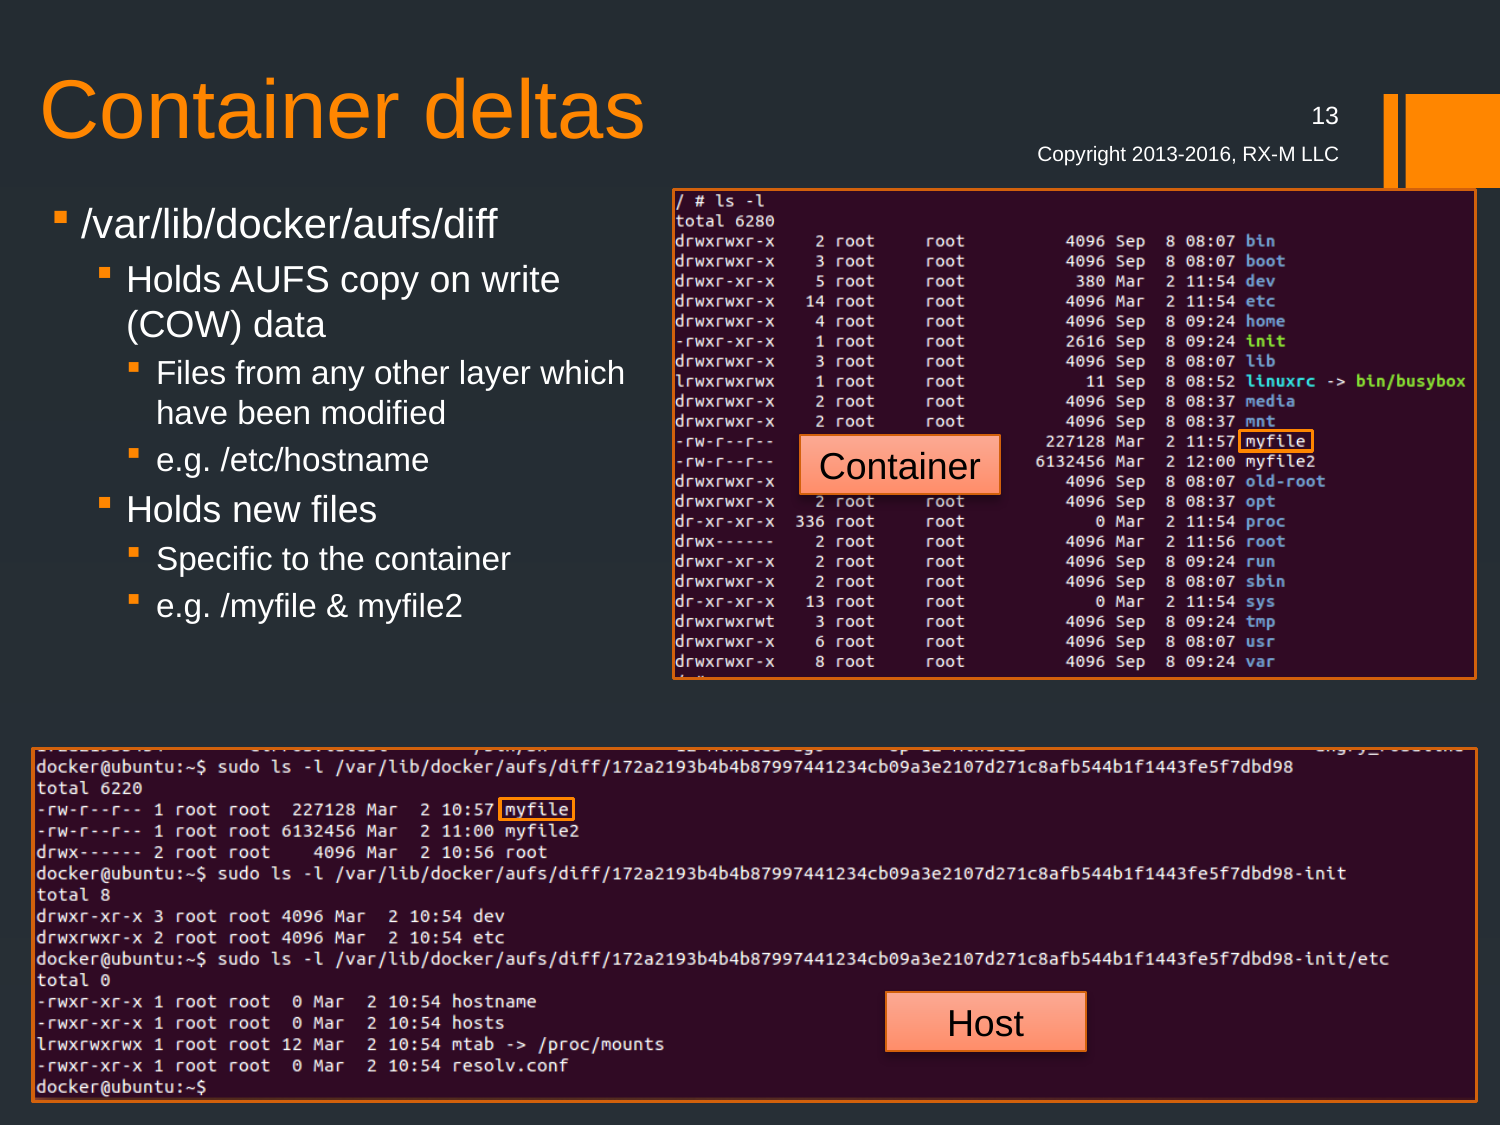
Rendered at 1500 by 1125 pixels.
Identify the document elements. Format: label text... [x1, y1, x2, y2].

picture [34, 749, 1476, 1101]
footer Copyright 2013-2016, RX-M LLC [985, 140, 1355, 188]
title Container deltas [24, 36, 1225, 163]
picture [674, 190, 1475, 678]
list /var/lib/docker/aufs/diff Holds AUFS copy on write (COW) data Files from any other layer which have been modified e.g. /etc/hostname Holds new files Specific to the container e.g. /myfile & myfile2 [28, 189, 675, 692]
slide_number 13 [1199, 90, 1355, 140]
